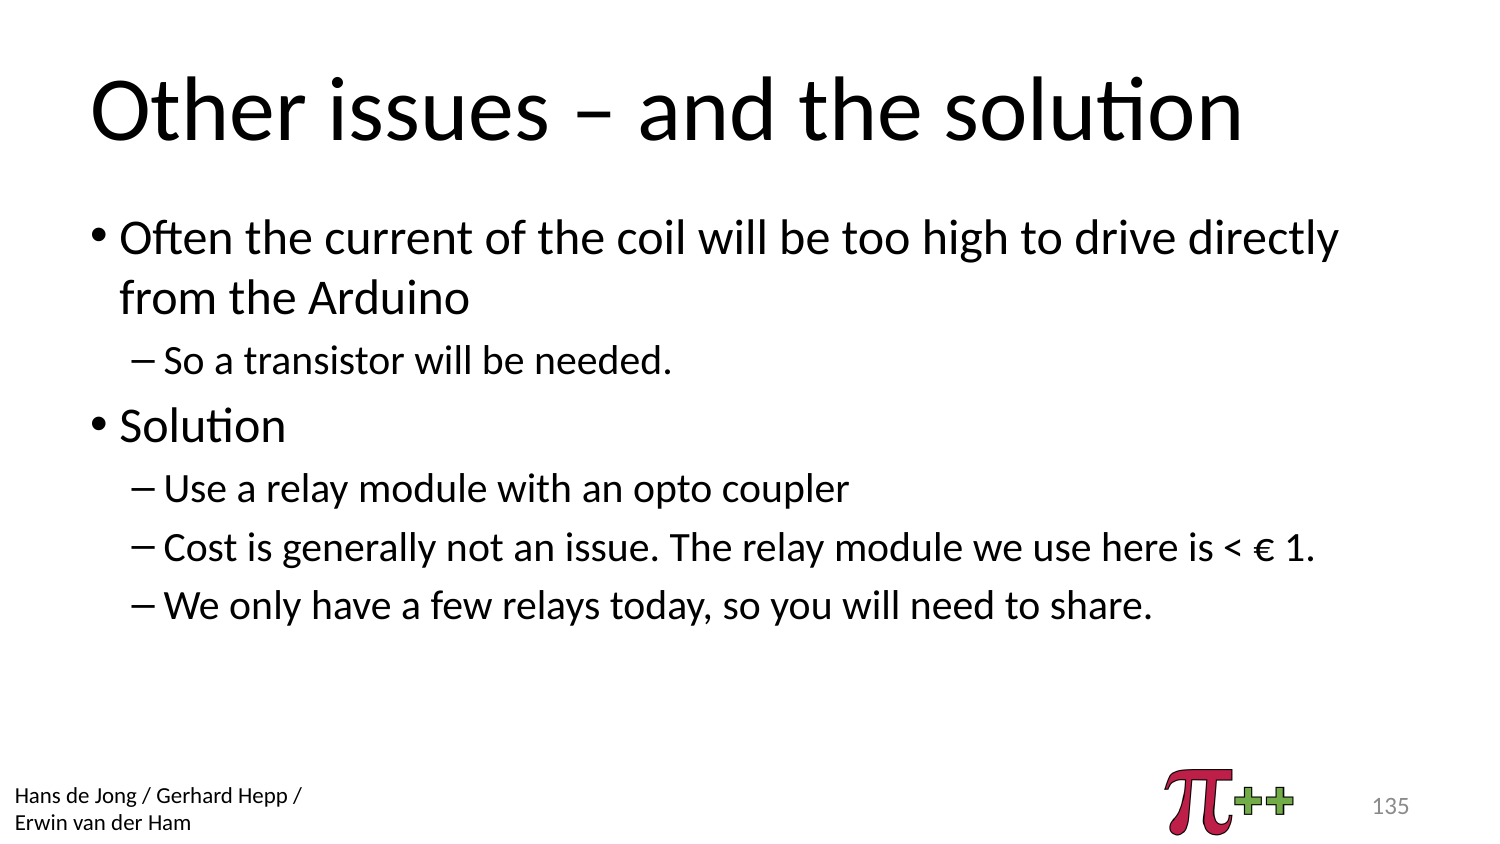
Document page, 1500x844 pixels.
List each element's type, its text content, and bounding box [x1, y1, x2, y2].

slide_number 135 [1340, 782, 1425, 827]
list Often the current of the coil will be too high to drive directly from the Arduino So a transistor will be needed. Solution Use a relay module with an opto coupler Cost is generally not an issue. The relay module we use here is < € 1. We only have a few relays today, so you will need to share. [75, 196, 1425, 754]
picture [1163, 768, 1294, 836]
title Other issues – and the solution [75, 33, 1425, 175]
